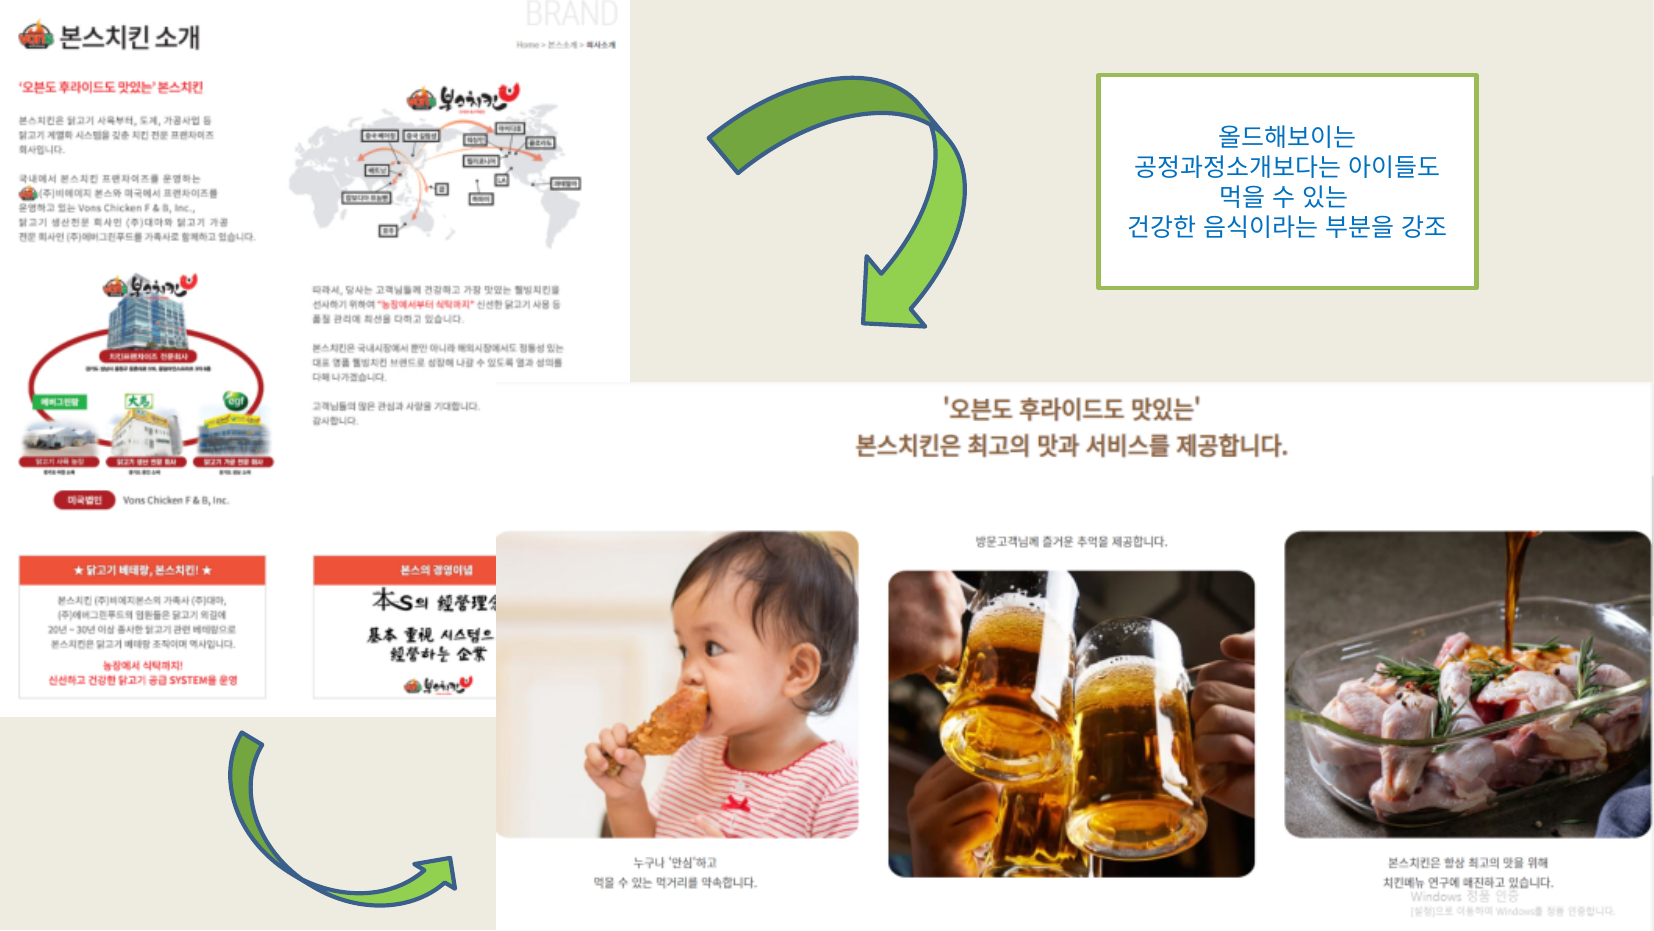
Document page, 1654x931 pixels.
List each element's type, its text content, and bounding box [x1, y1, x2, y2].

picture [0, 0, 1654, 931]
text_box 올드해보이는 공정과정소개보다는 아이들도 먹을 수 있는 건강한 음식이라는 부분을 강조 [1096, 73, 1479, 290]
text_box [228, 730, 458, 908]
text_box [706, 75, 967, 329]
